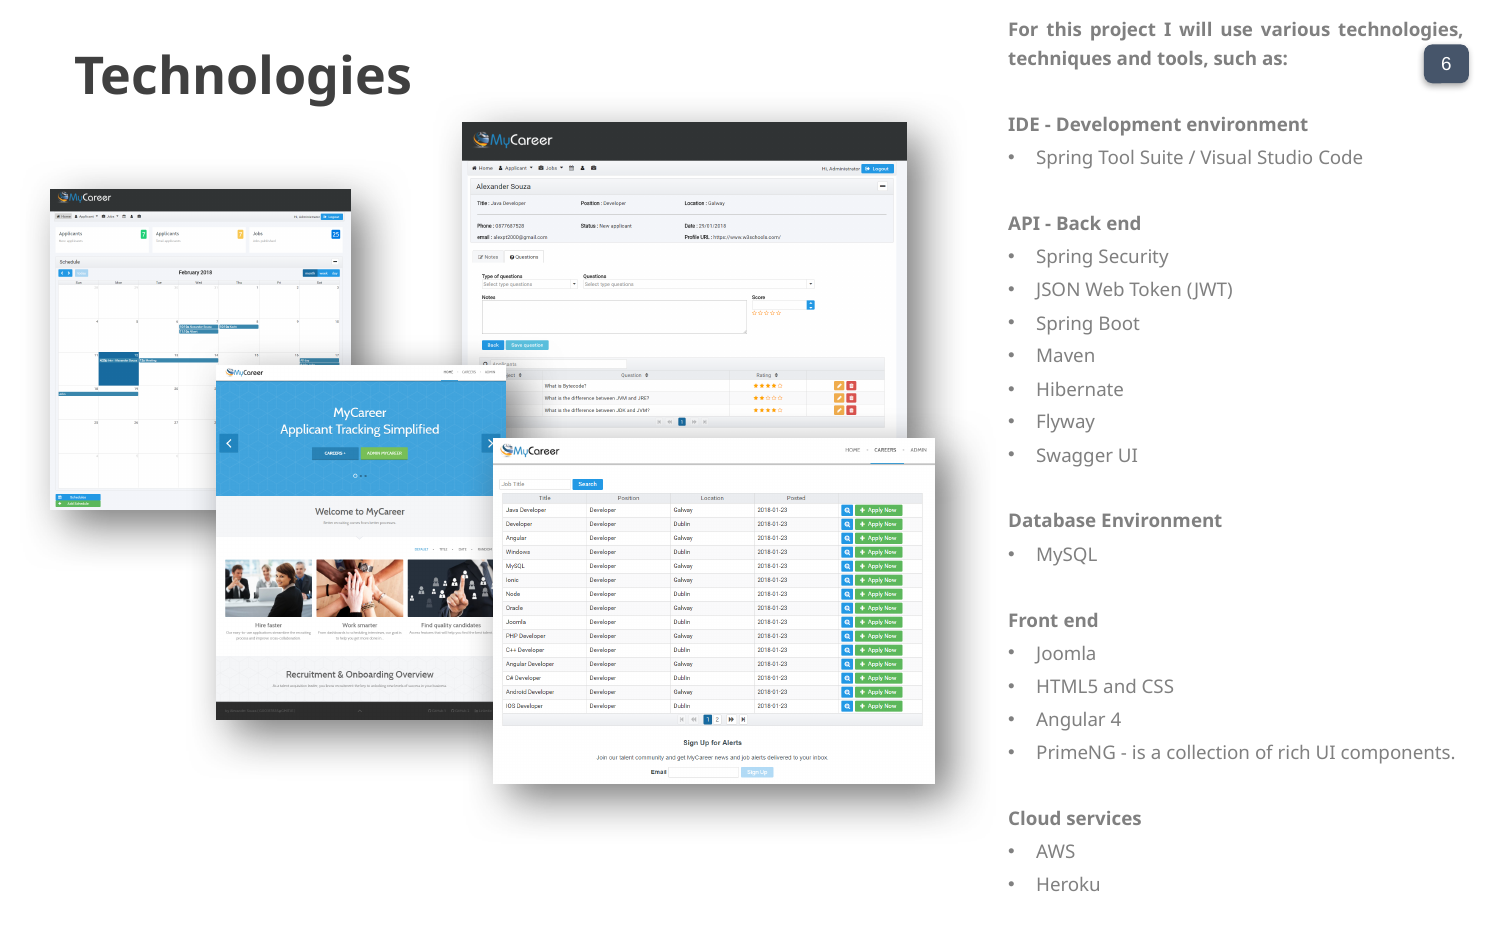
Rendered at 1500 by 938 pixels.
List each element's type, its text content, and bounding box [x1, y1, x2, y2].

picture [50, 122, 936, 784]
text_box For this project I will use various technologies, techniques and tools, such as: IDE - Development environment Spring Tool Suite / Visual Studio Code API - Back end Spring Security JSON Web Token (JWT) Spring Boot Maven Hibernate Flyway Swagger UI Database Environment MySQL Front end Joomla HTML5 and CSS Angular 4 PrimeNG - is a collection of rich UI components. Cloud services AWS Heroku [1008, 11, 1464, 919]
list Technologies [74, 44, 1008, 104]
